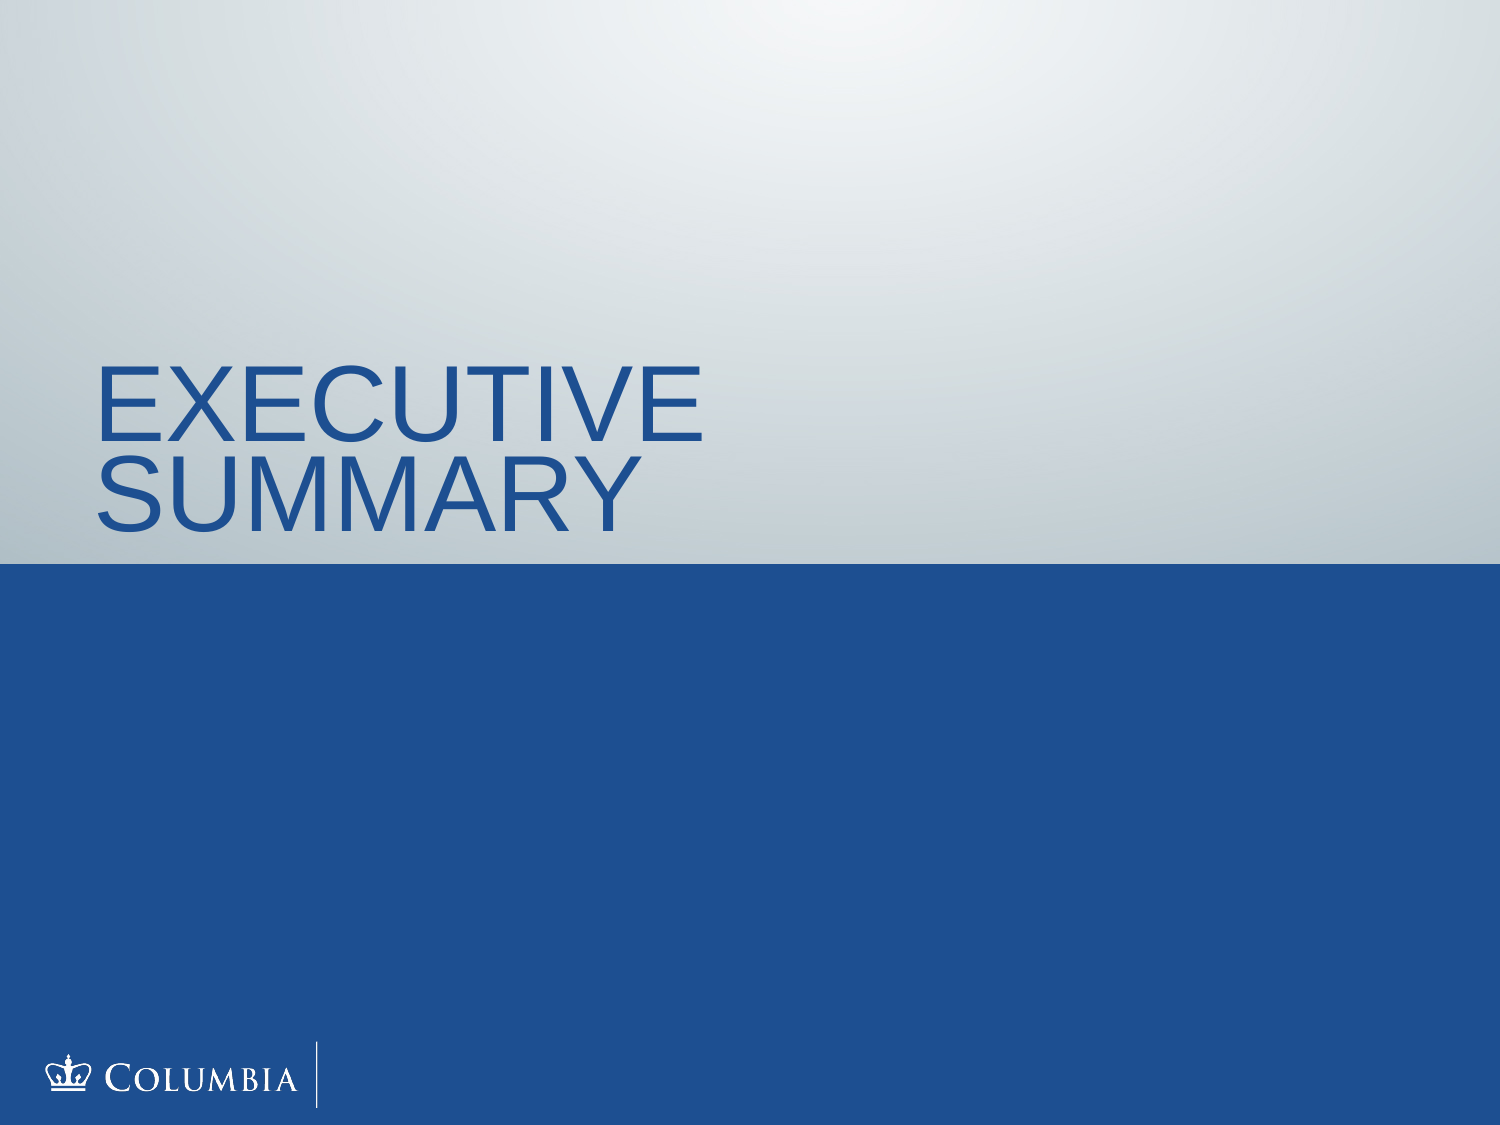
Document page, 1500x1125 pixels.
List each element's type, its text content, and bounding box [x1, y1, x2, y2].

picture [44, 1039, 318, 1113]
picture [0, 0, 1500, 564]
title Executive Summary [93, 169, 911, 561]
